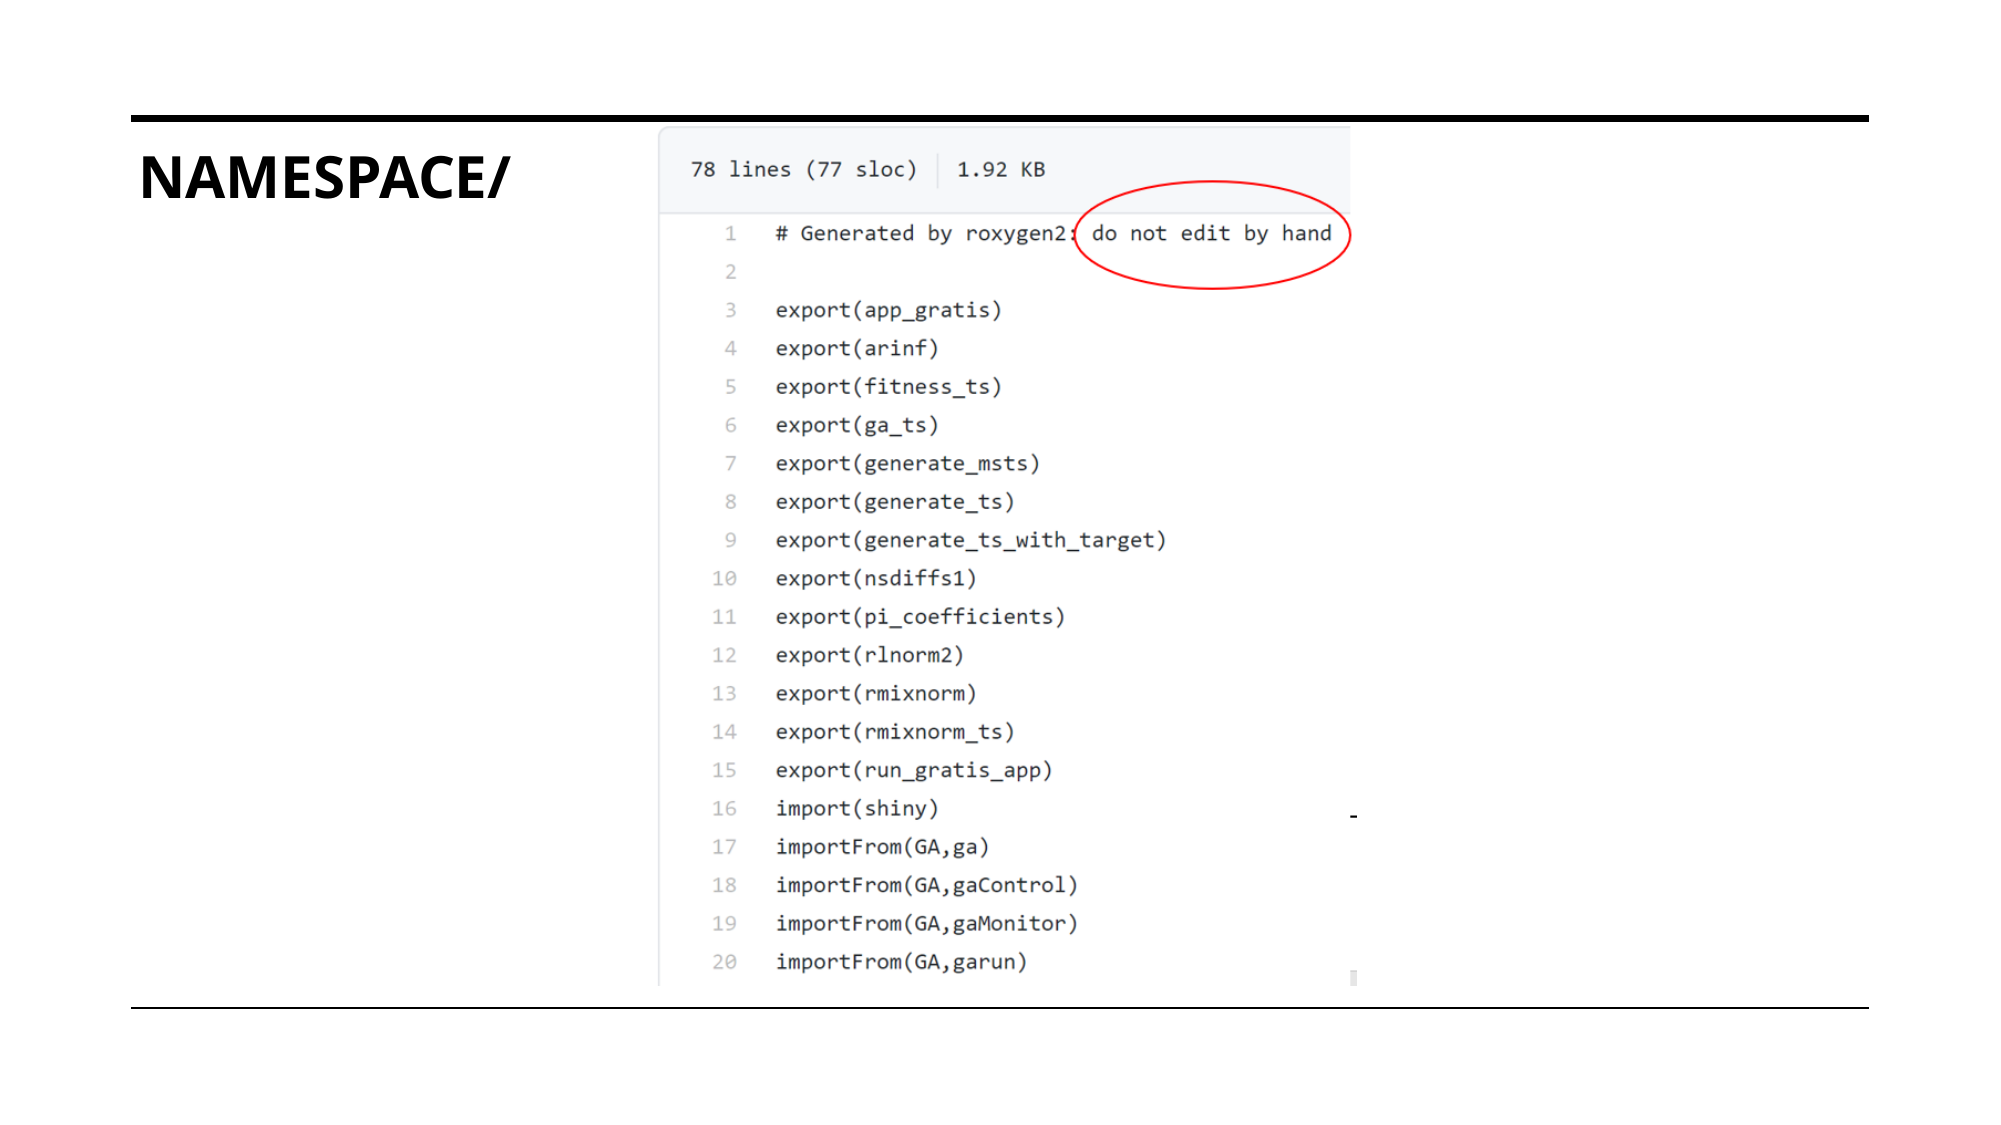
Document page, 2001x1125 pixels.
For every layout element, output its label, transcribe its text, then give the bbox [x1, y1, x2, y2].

list NAMESPACE/ [123, 118, 1877, 772]
picture [656, 125, 1357, 986]
